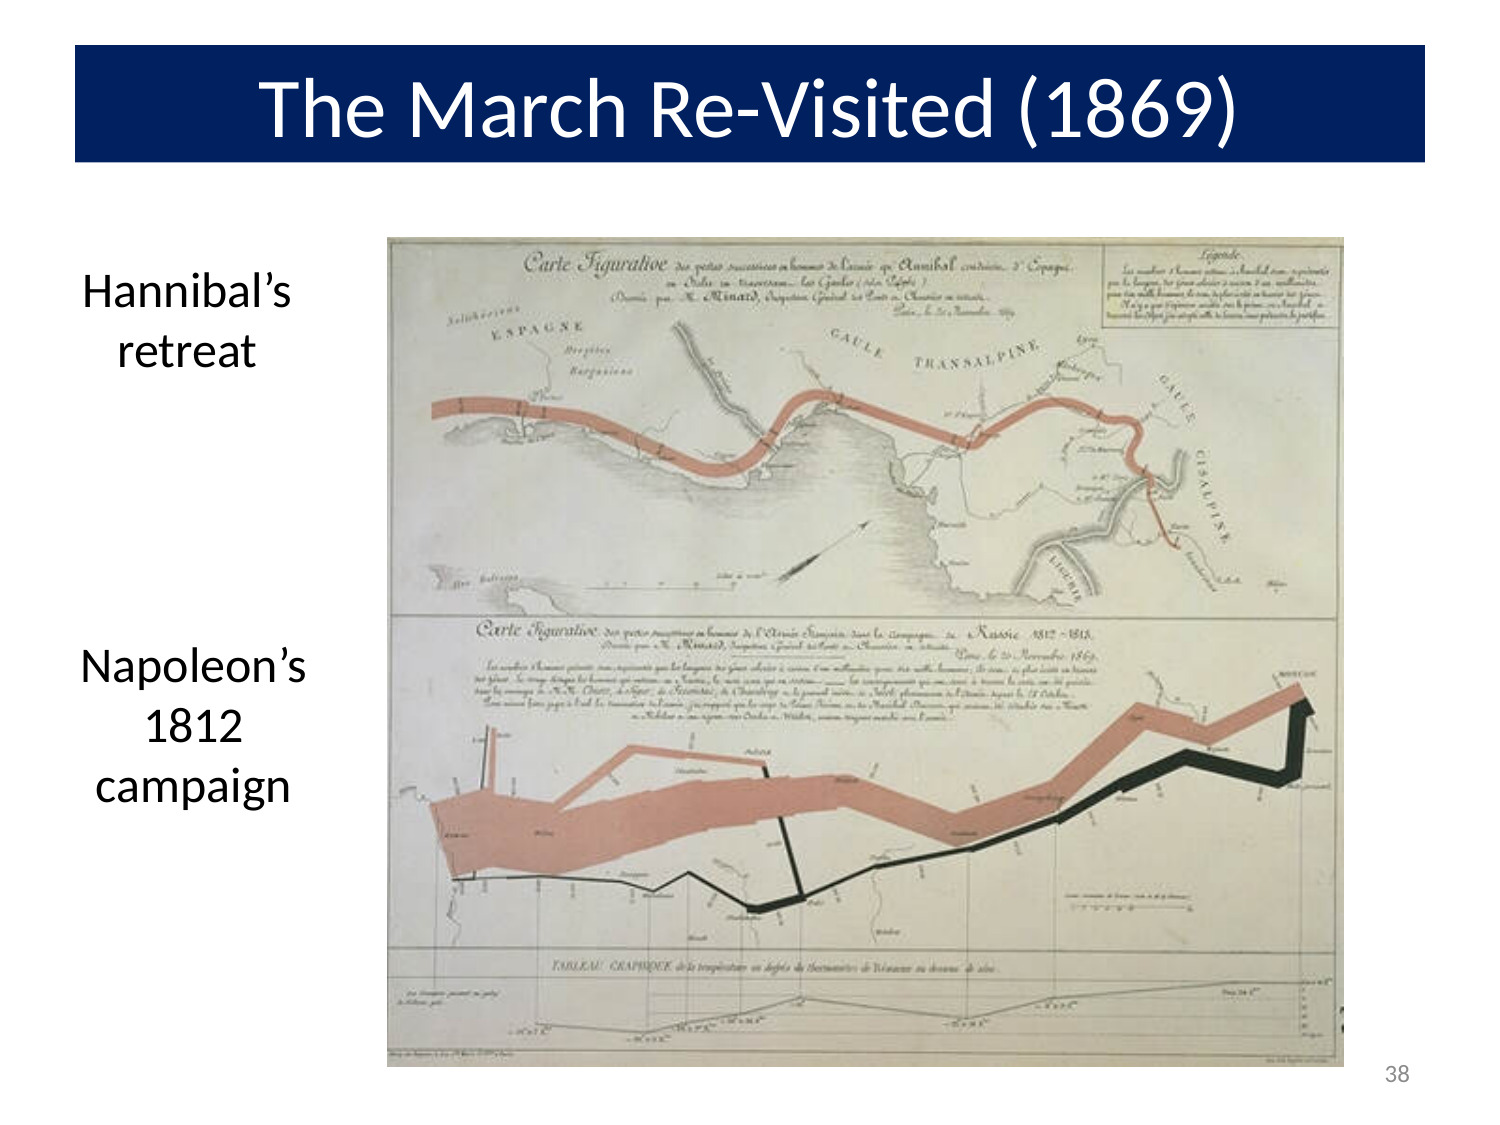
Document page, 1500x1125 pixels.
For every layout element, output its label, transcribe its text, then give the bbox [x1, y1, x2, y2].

text_box Napoleon’s 1812 campaign [49, 624, 338, 820]
slide_number 38 [1074, 1042, 1425, 1103]
title The March Re-Visited (1869) [75, 45, 1425, 163]
text_box Hannibal’s retreat [24, 249, 350, 385]
picture [387, 237, 1345, 1067]
